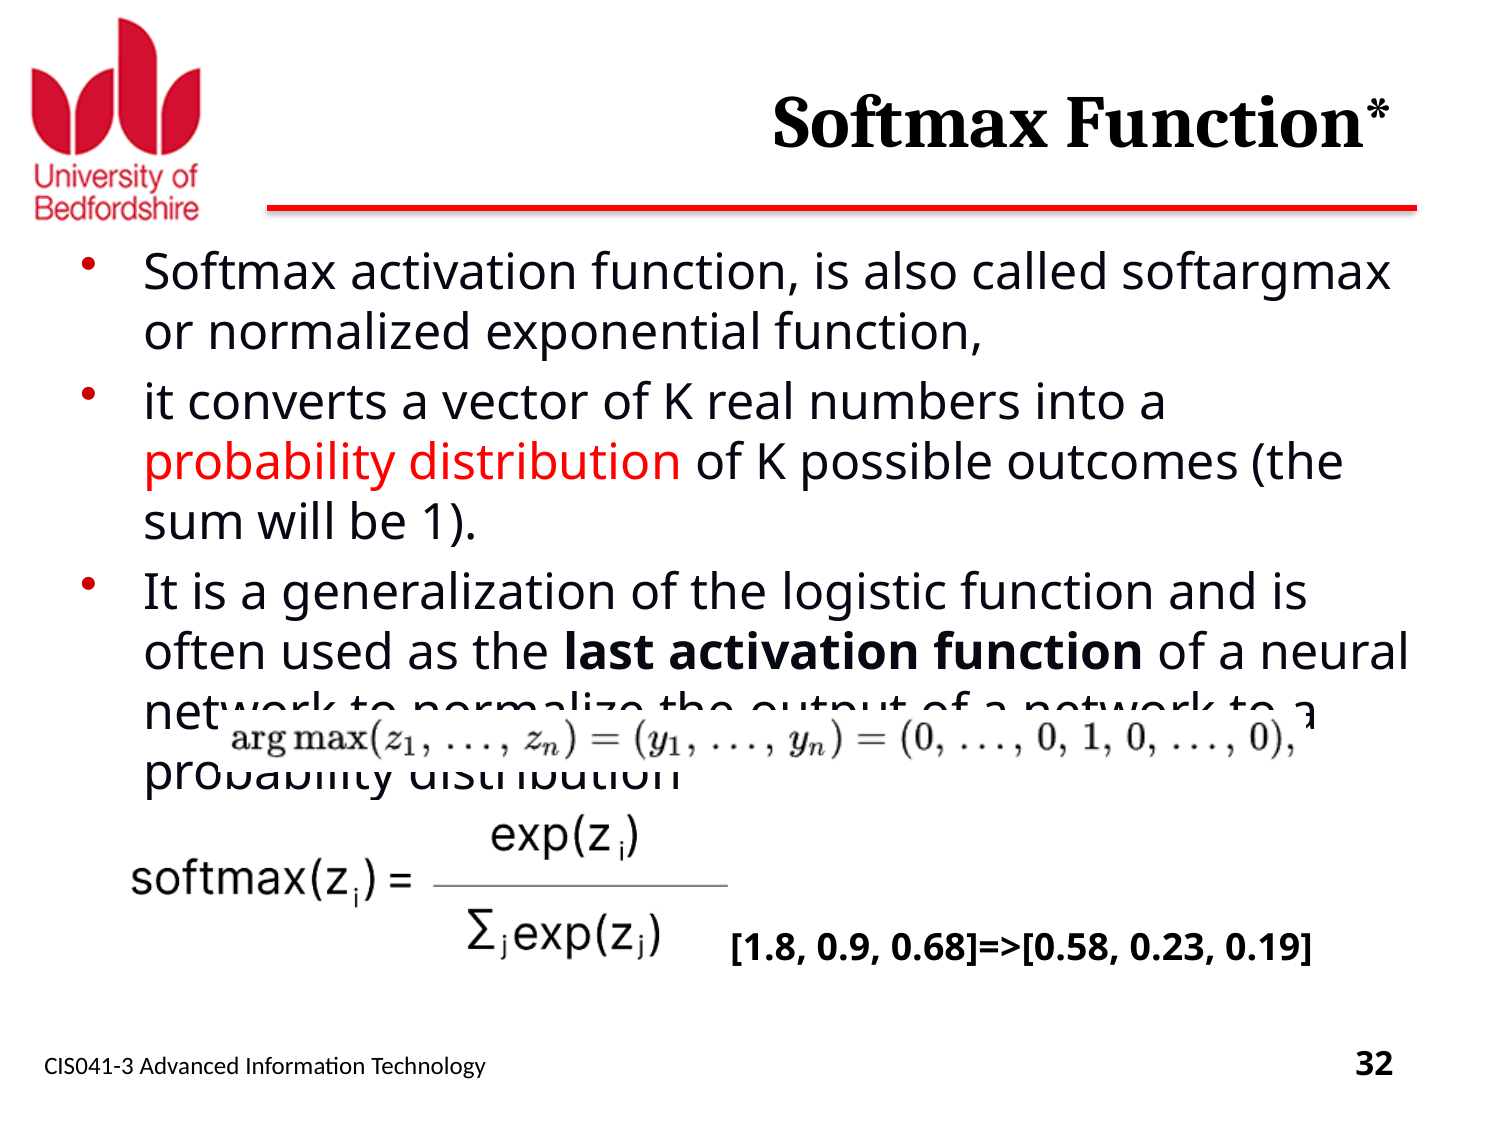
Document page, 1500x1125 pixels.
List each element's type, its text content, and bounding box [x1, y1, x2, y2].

footer CIS041-3 Advanced Information Technology [29, 1035, 514, 1095]
picture [85, 800, 751, 976]
list Softmax activation function, is also called softargmax or normalized exponential function, it converts a vector of K real numbers into a probability distribution of K possible outcomes (the sum will be 1). It is a generalization of the logistic function and is often used as the last activation function of a neural network to normalize the output of a network to a probability distribution [64, 231, 1447, 681]
picture [218, 709, 1306, 772]
title Softmax Function* [262, 61, 1413, 174]
picture [0, 0, 237, 236]
text_box [1.8, 0.9, 0.68]=>[0.58, 0.23, 0.19] [754, 915, 1430, 976]
